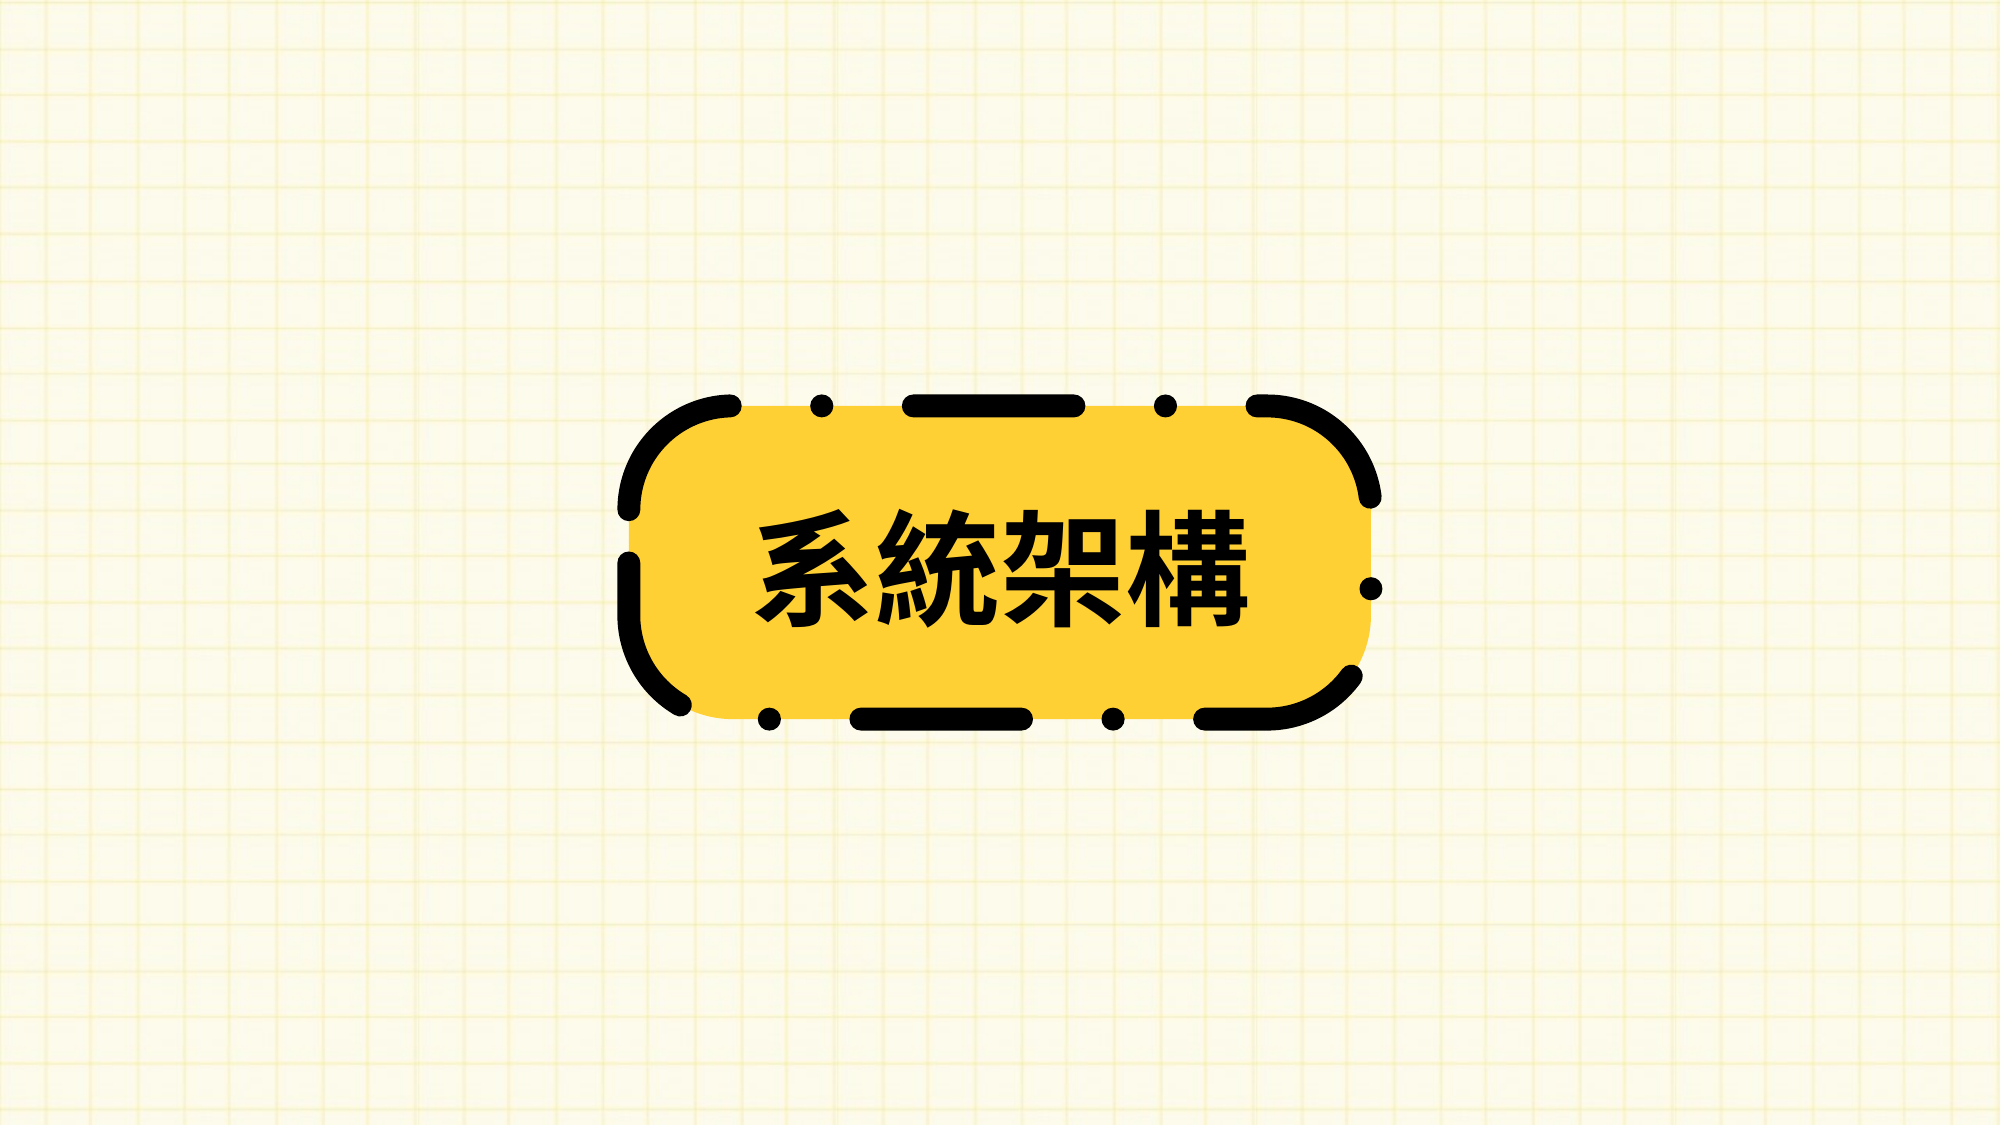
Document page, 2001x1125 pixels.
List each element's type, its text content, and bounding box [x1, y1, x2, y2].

text_box [627, 404, 1372, 721]
title 系統架構 [696, 461, 1304, 690]
picture [0, 0, 2001, 1125]
